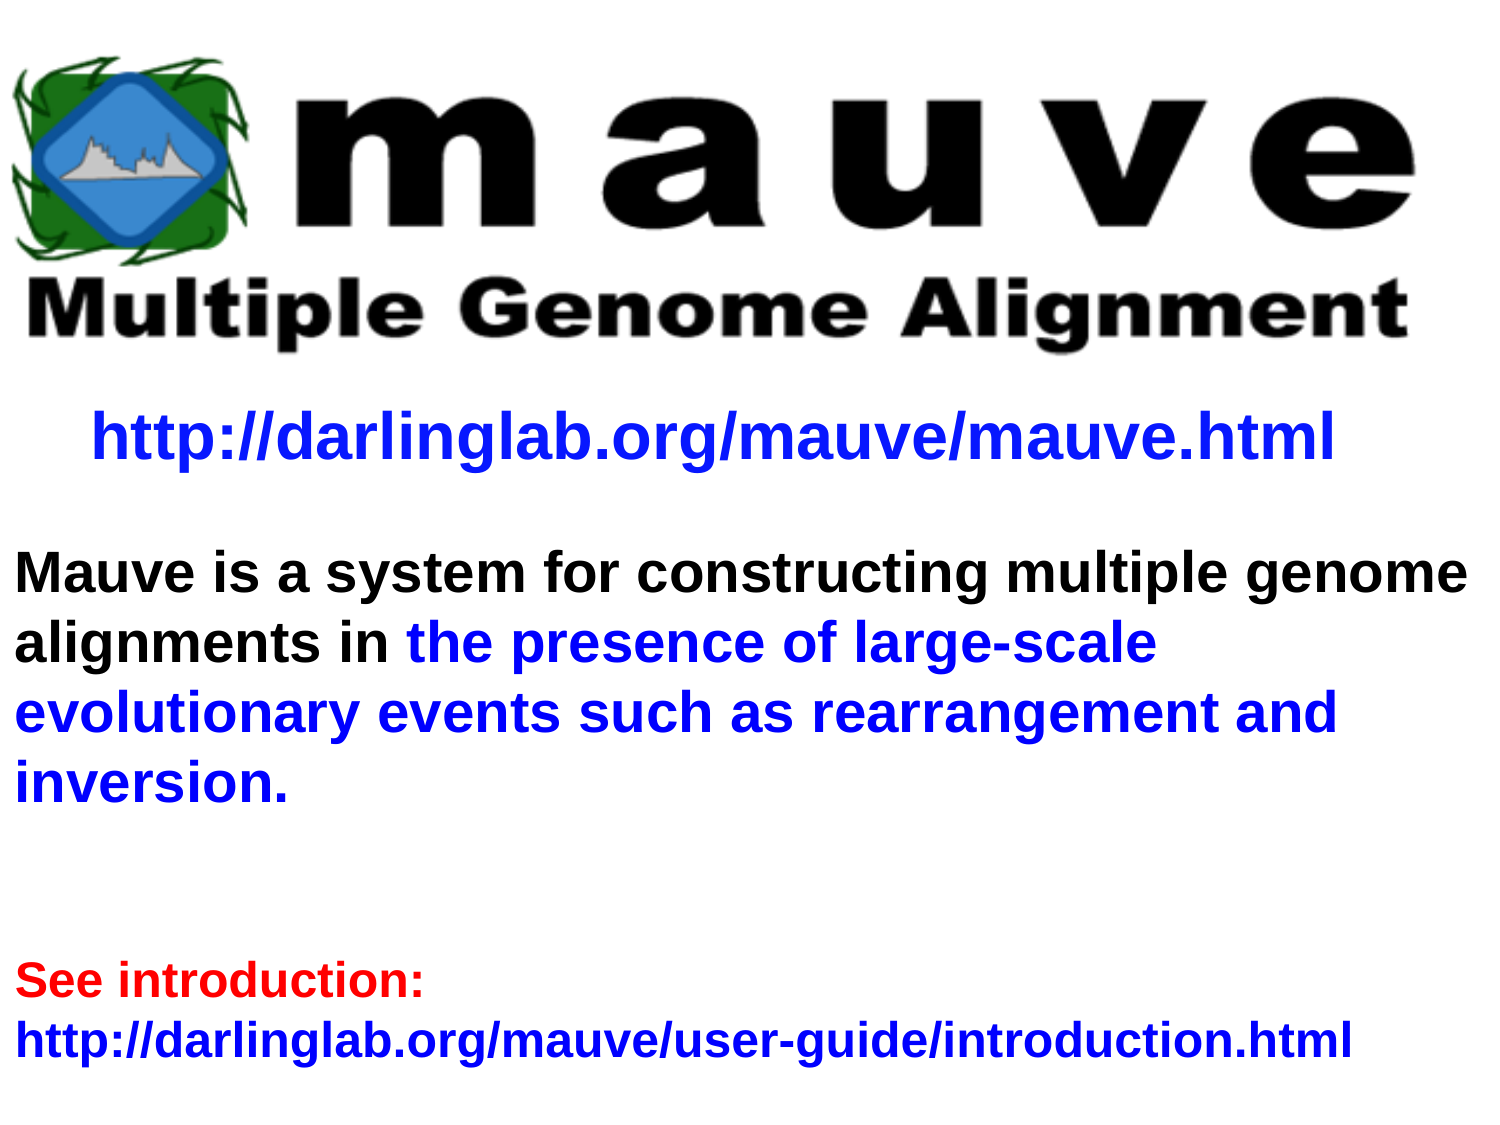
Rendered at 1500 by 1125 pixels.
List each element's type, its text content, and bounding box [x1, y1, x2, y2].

text_box See introduction: http://darlinglab.org/mauve/user-guide/introduction.html [0, 940, 1500, 1076]
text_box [11, 18, 1471, 481]
text_box Mauve is a system for constructing multiple genome alignments in the presence of large-scale evolutionary events such as rearrangement and inversion. [0, 527, 1500, 822]
